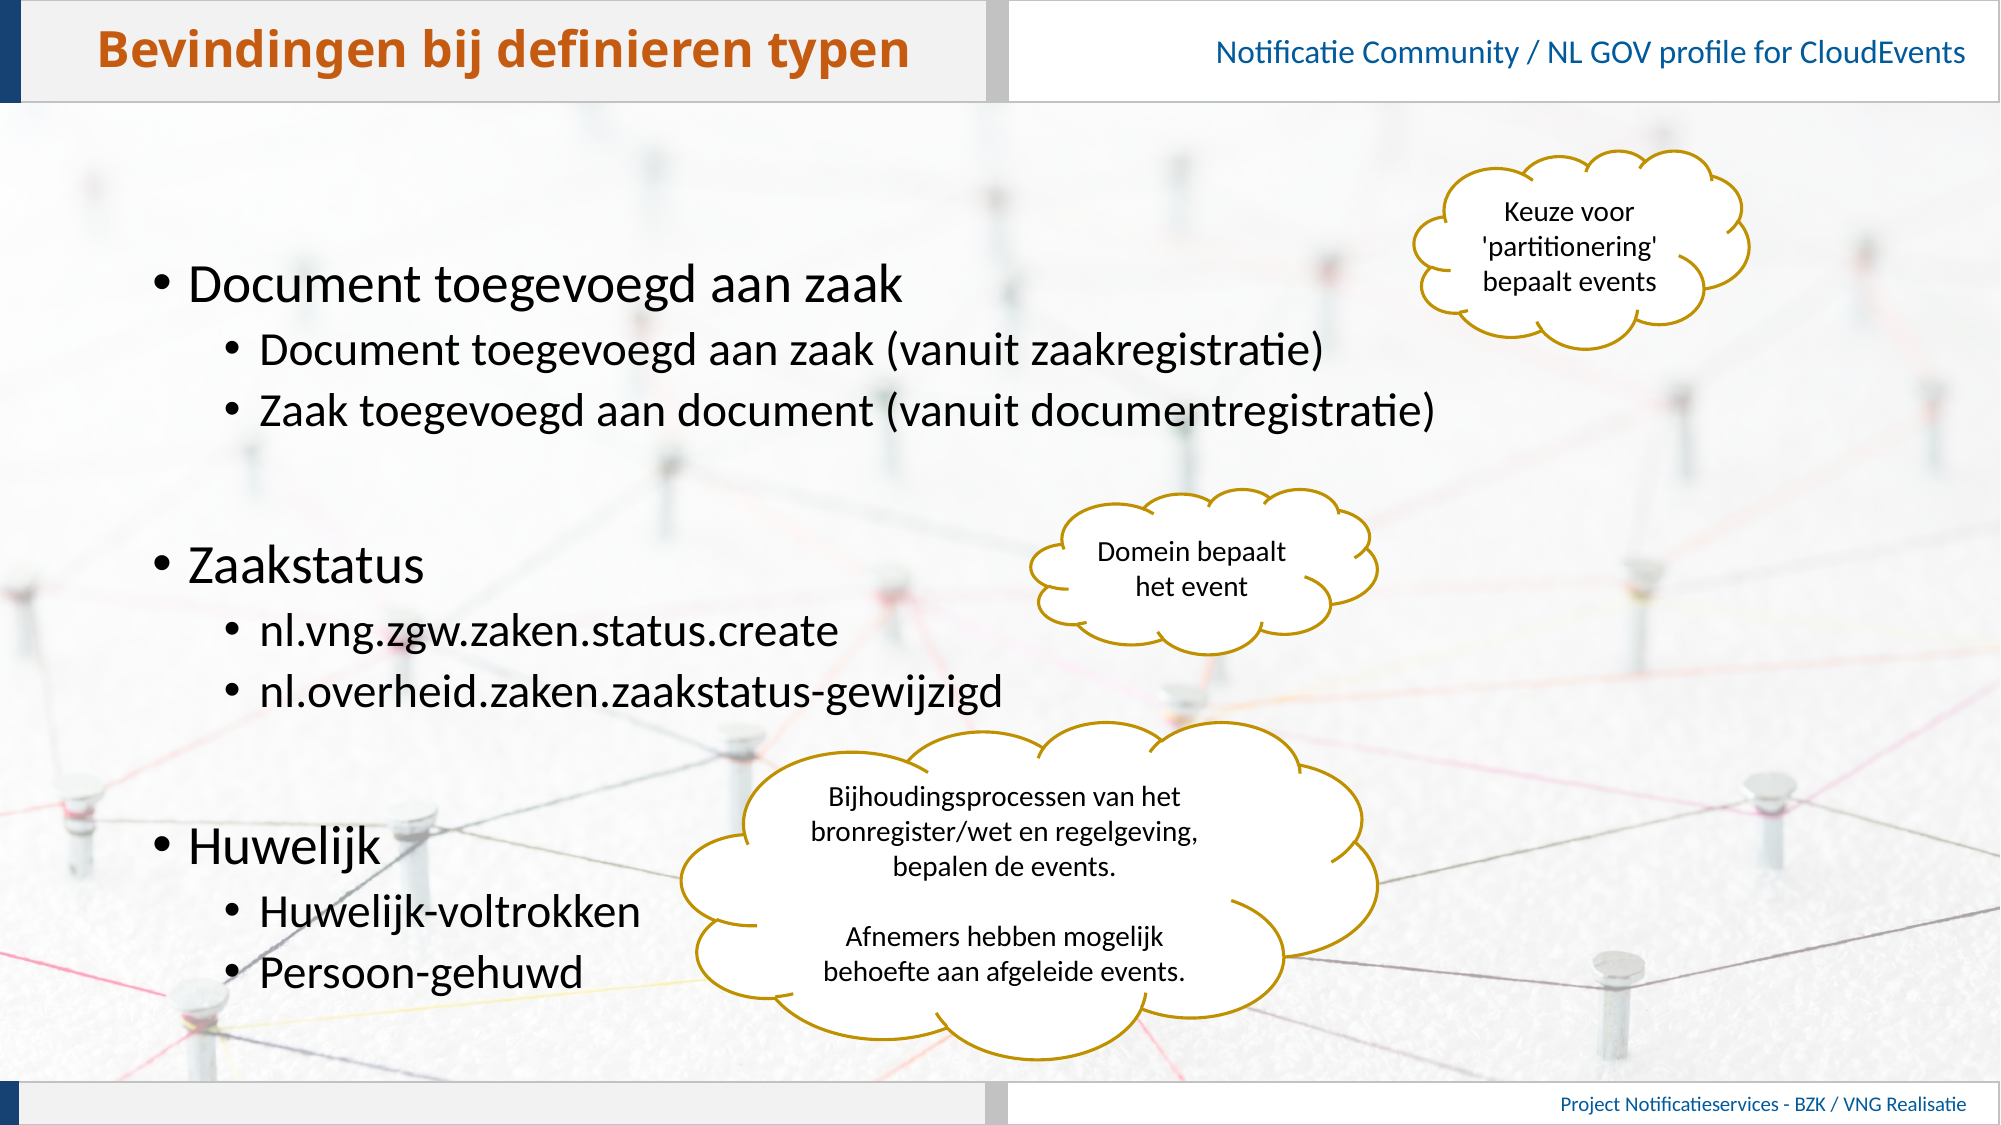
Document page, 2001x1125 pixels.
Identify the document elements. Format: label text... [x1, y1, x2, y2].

text_box Domein bepaalt het event [1030, 488, 1378, 656]
text_box Keuze voor 'partitionering' bepaalt events [1413, 150, 1750, 350]
text_box Bijhoudingsprocessen van het bronregister/wet en regelgeving, bepalen de events. Afnemers hebben mogelijk behoefte aan afgeleide events. [680, 721, 1379, 1061]
list Document toegevoegd aan zaak Document toegevoegd aan zaak (vanuit zaakregistratie) Zaak toegevoegd aan document (vanuit documentregistratie) Zaakstatus nl.vng.zgw.zaken.status.create nl.overheid.zaken.zaakstatus-gewijzigd Huwelijk Huwelijk-voltrokken Persoon-gehuwd [137, 161, 1863, 1014]
title Bevindingen bij definieren typen [20, 0, 988, 102]
text_box [0, 103, 2000, 1081]
